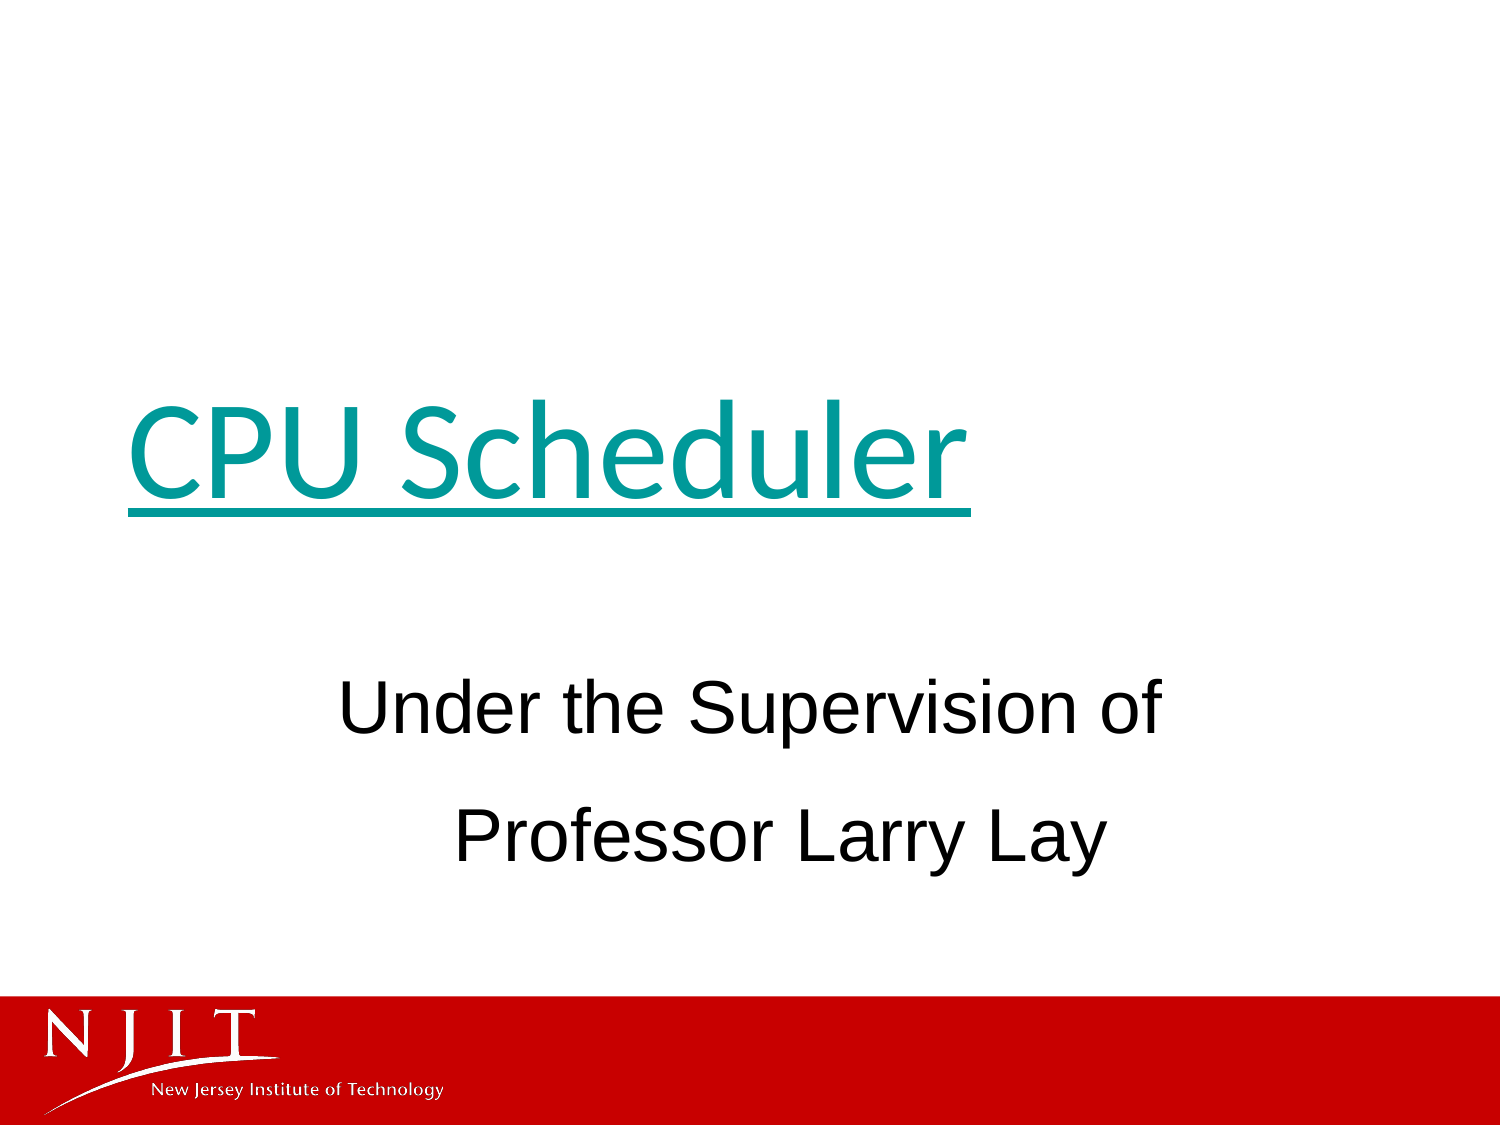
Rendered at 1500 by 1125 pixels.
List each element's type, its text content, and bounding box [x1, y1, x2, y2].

title CPU Scheduler [112, 349, 1388, 591]
subtitle Under the Supervision of Professor Larry Lay [225, 637, 1275, 925]
picture [42, 1008, 443, 1115]
